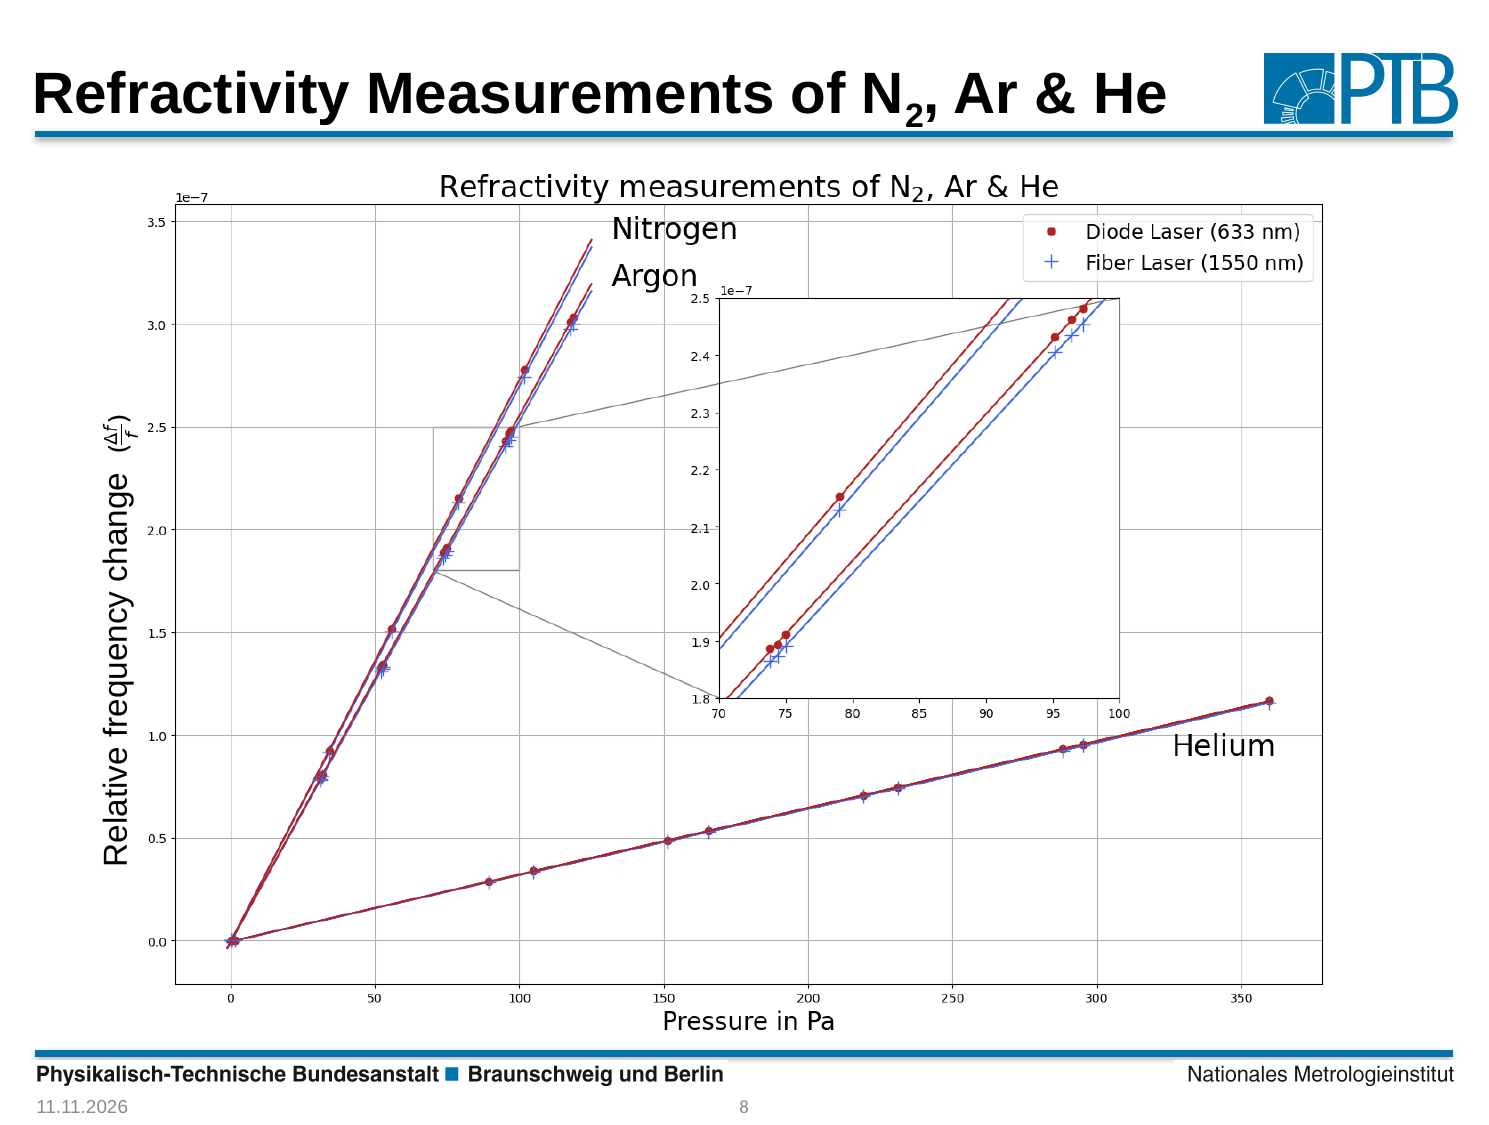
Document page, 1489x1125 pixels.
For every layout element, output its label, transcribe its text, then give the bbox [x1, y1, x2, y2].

slide_number 8 [697, 1087, 791, 1125]
picture [1447, 106, 1459, 124]
title Refractivity Measurements of N2, Ar & He [17, 30, 1447, 159]
picture [1447, 53, 1459, 101]
picture [33, 1060, 728, 1088]
picture [1173, 1060, 1457, 1088]
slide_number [21, 1087, 666, 1125]
picture [94, 163, 1330, 1043]
